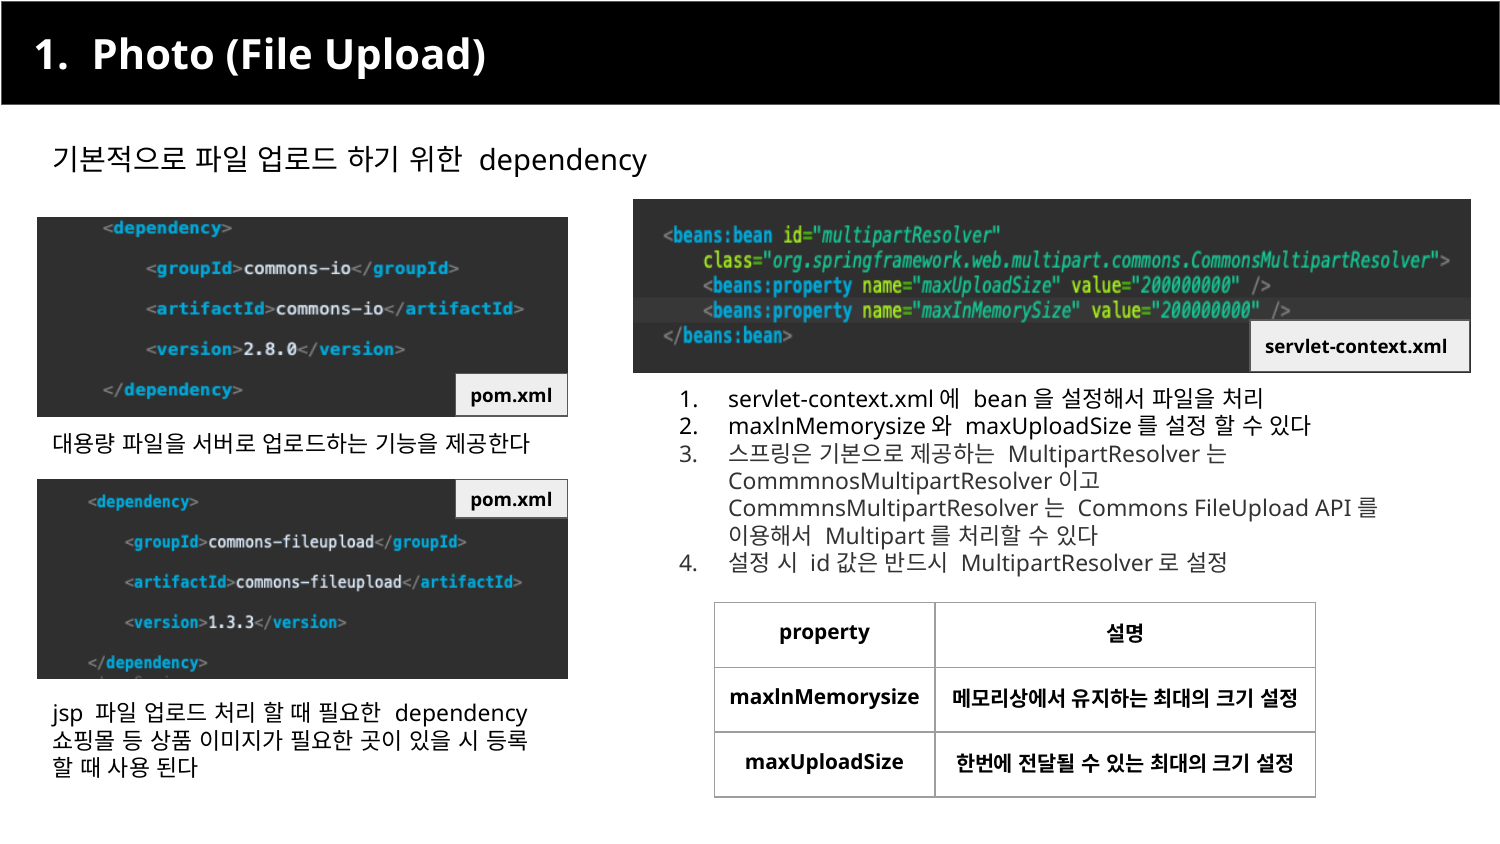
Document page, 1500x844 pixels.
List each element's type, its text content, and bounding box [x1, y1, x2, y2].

table_cell 한번에 전달될 수 있는 최대의 크기 설정 [936, 733, 1315, 796]
table_cell maxlnMemorysize [715, 668, 934, 731]
table_header property [715, 603, 934, 667]
text_box servlet-context.xml에 bean을 설정해서 파일을 처리 maxlnMemorysize와 maxUploadSize를 설정 할 수 있다 스프링은 기본으로 제공하는 MultipartResolver는 CommmnosMultipartResolver이고 CommmnsMultipartResolver는 Commons FileUpload API를 이용해서 Multipart를 처리할 수 있다 설정 시 id값은 반드시 MultipartResolver로 설정 [638, 380, 1423, 592]
text_box jsp 파일 업로드 처리 할 때 필요한 dependency 쇼핑몰 등 상품 이미지가 필요한 곳이 있을 시 등록 할 때 사용 된다 [37, 687, 568, 797]
text_box Photo (File Upload) [1, 1, 1500, 105]
text_box 기본적으로 파일 업로드 하기 위한 dependency [37, 126, 671, 192]
table_header 설명 [936, 603, 1315, 667]
table_cell 메모리상에서 유지하는 최대의 크기 설정 [936, 668, 1315, 731]
table_cell maxUploadSize [715, 733, 934, 796]
picture [37, 216, 568, 417]
picture [37, 479, 568, 679]
text_box 대용량 파일을 서버로 업로드하는 기능을 제공한다 [37, 425, 568, 472]
picture [632, 199, 1471, 373]
